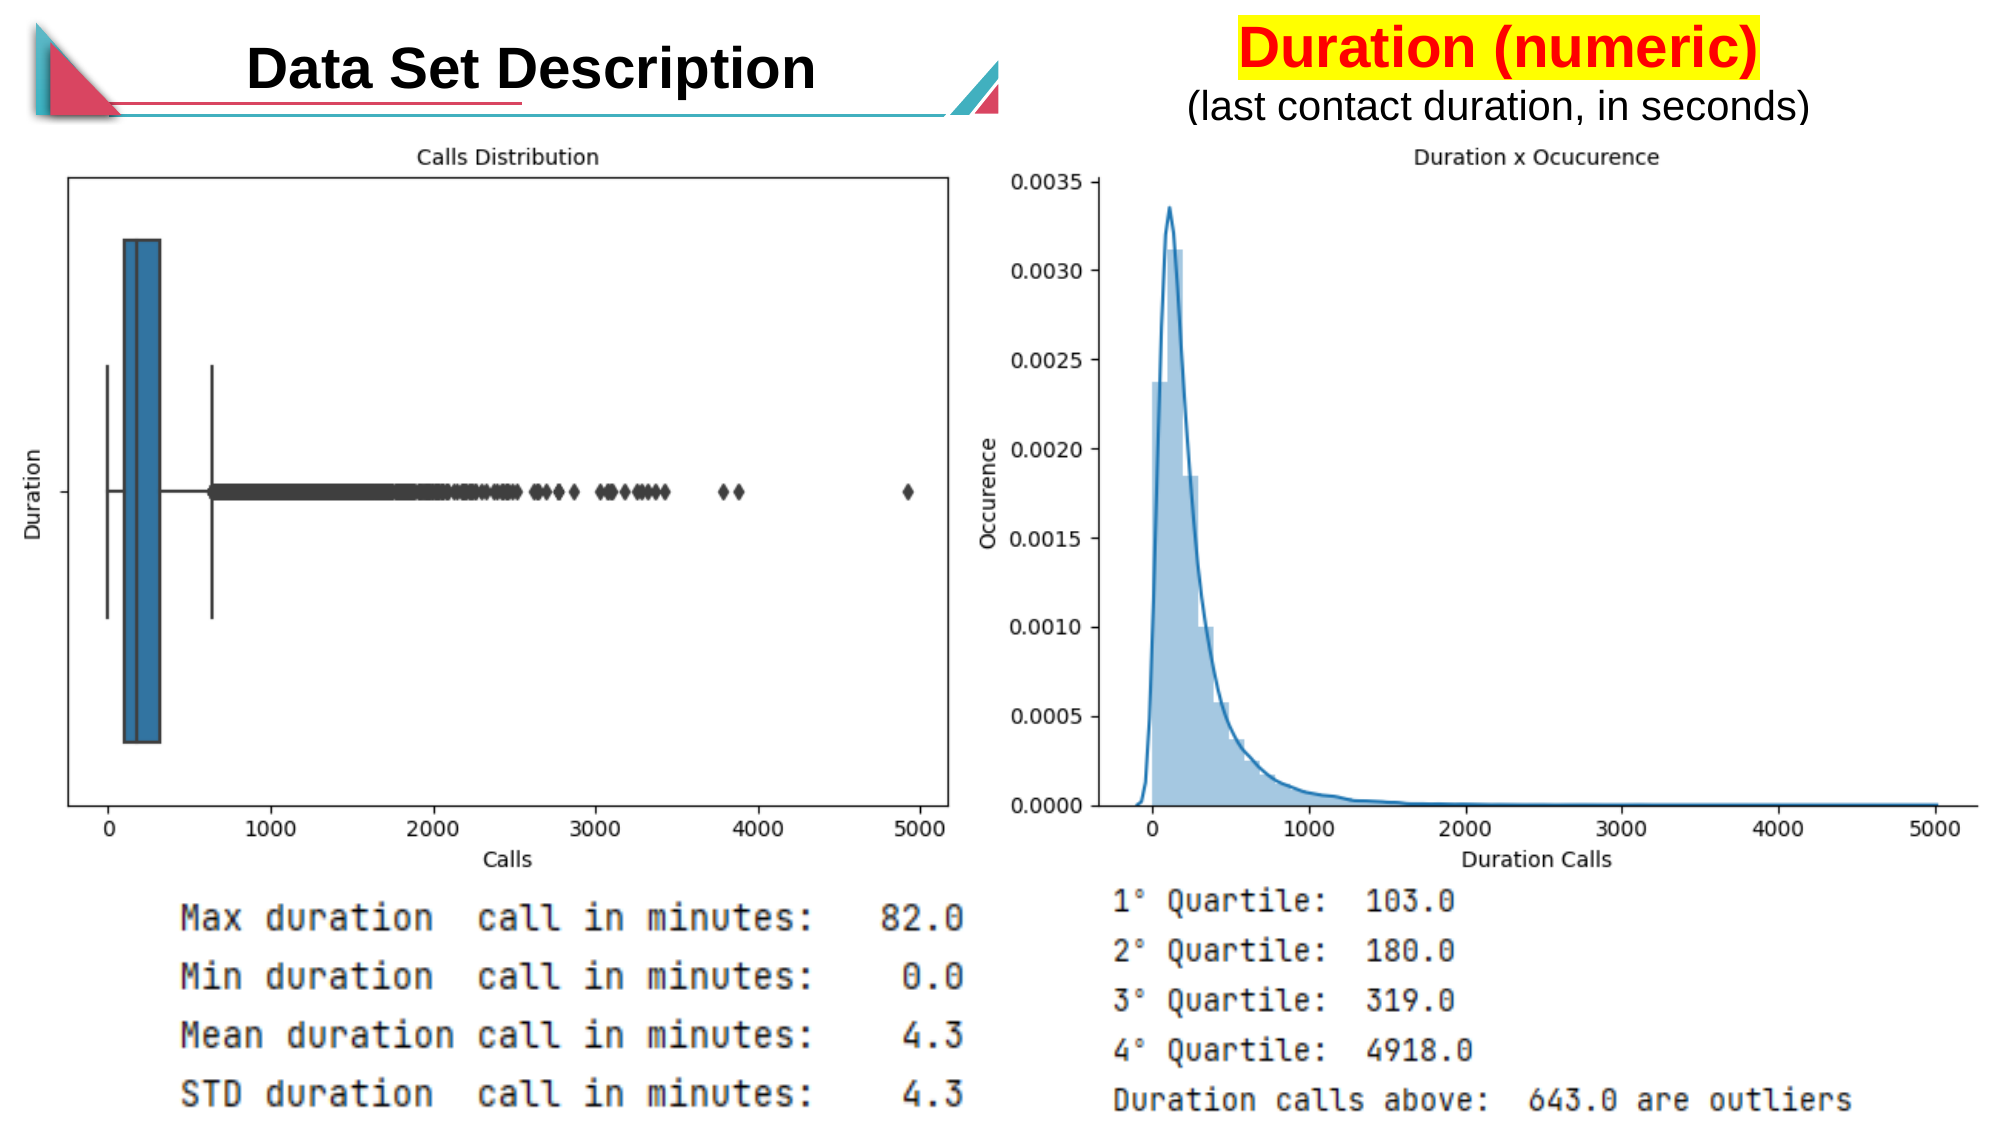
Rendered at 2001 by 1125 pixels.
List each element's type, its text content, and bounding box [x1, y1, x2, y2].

text_box Data Set Description [85, 30, 979, 109]
text_box [979, 56, 997, 101]
text_box [942, 109, 997, 119]
text_box [50, 42, 122, 116]
picture [0, 125, 2000, 1125]
text_box [35, 22, 52, 116]
text_box [967, 80, 997, 117]
text_box Duration (numeric) (last contact duration, in seconds) [997, 1, 2000, 125]
